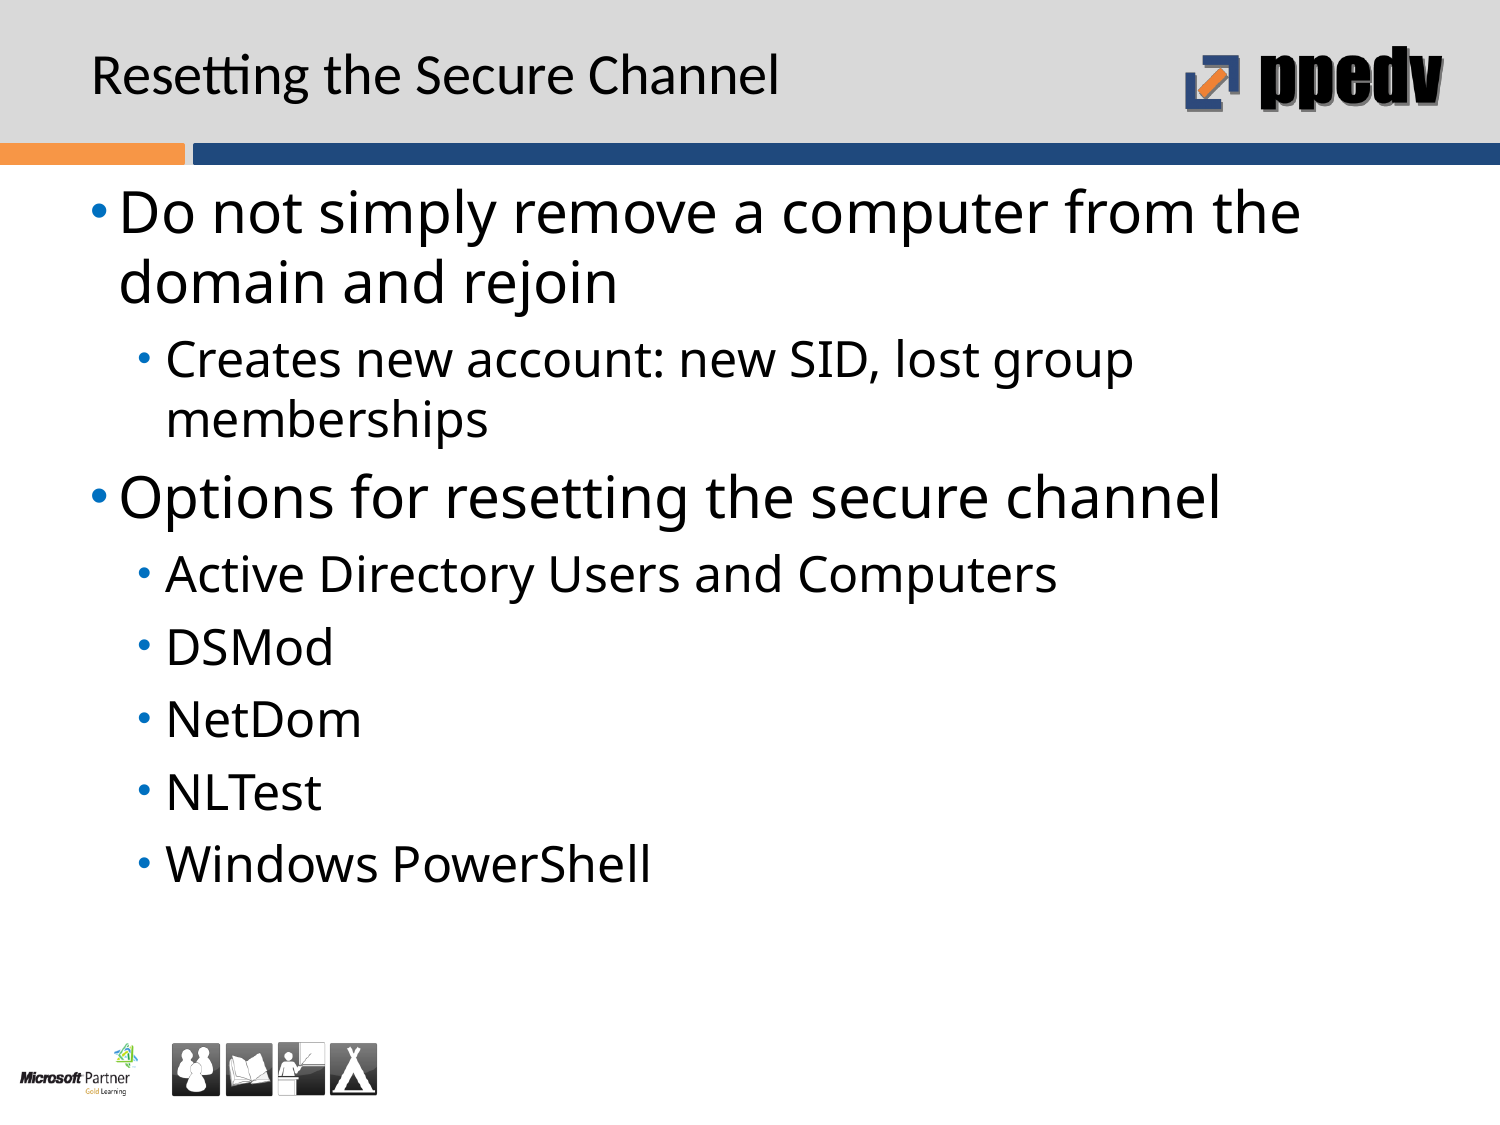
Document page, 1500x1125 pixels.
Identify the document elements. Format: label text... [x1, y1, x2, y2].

picture [5, 1023, 396, 1118]
title Resetting the Secure Channel [76, 5, 1140, 138]
text_box Do not simply remove a computer from the domain and rejoin Creates new account: new SID, lost group memberships Options for resetting the secure channel Active Directory Users and Computers DSMod NetDom NLTest Windows PowerShell [75, 167, 1408, 1012]
picture [1175, 40, 1465, 123]
